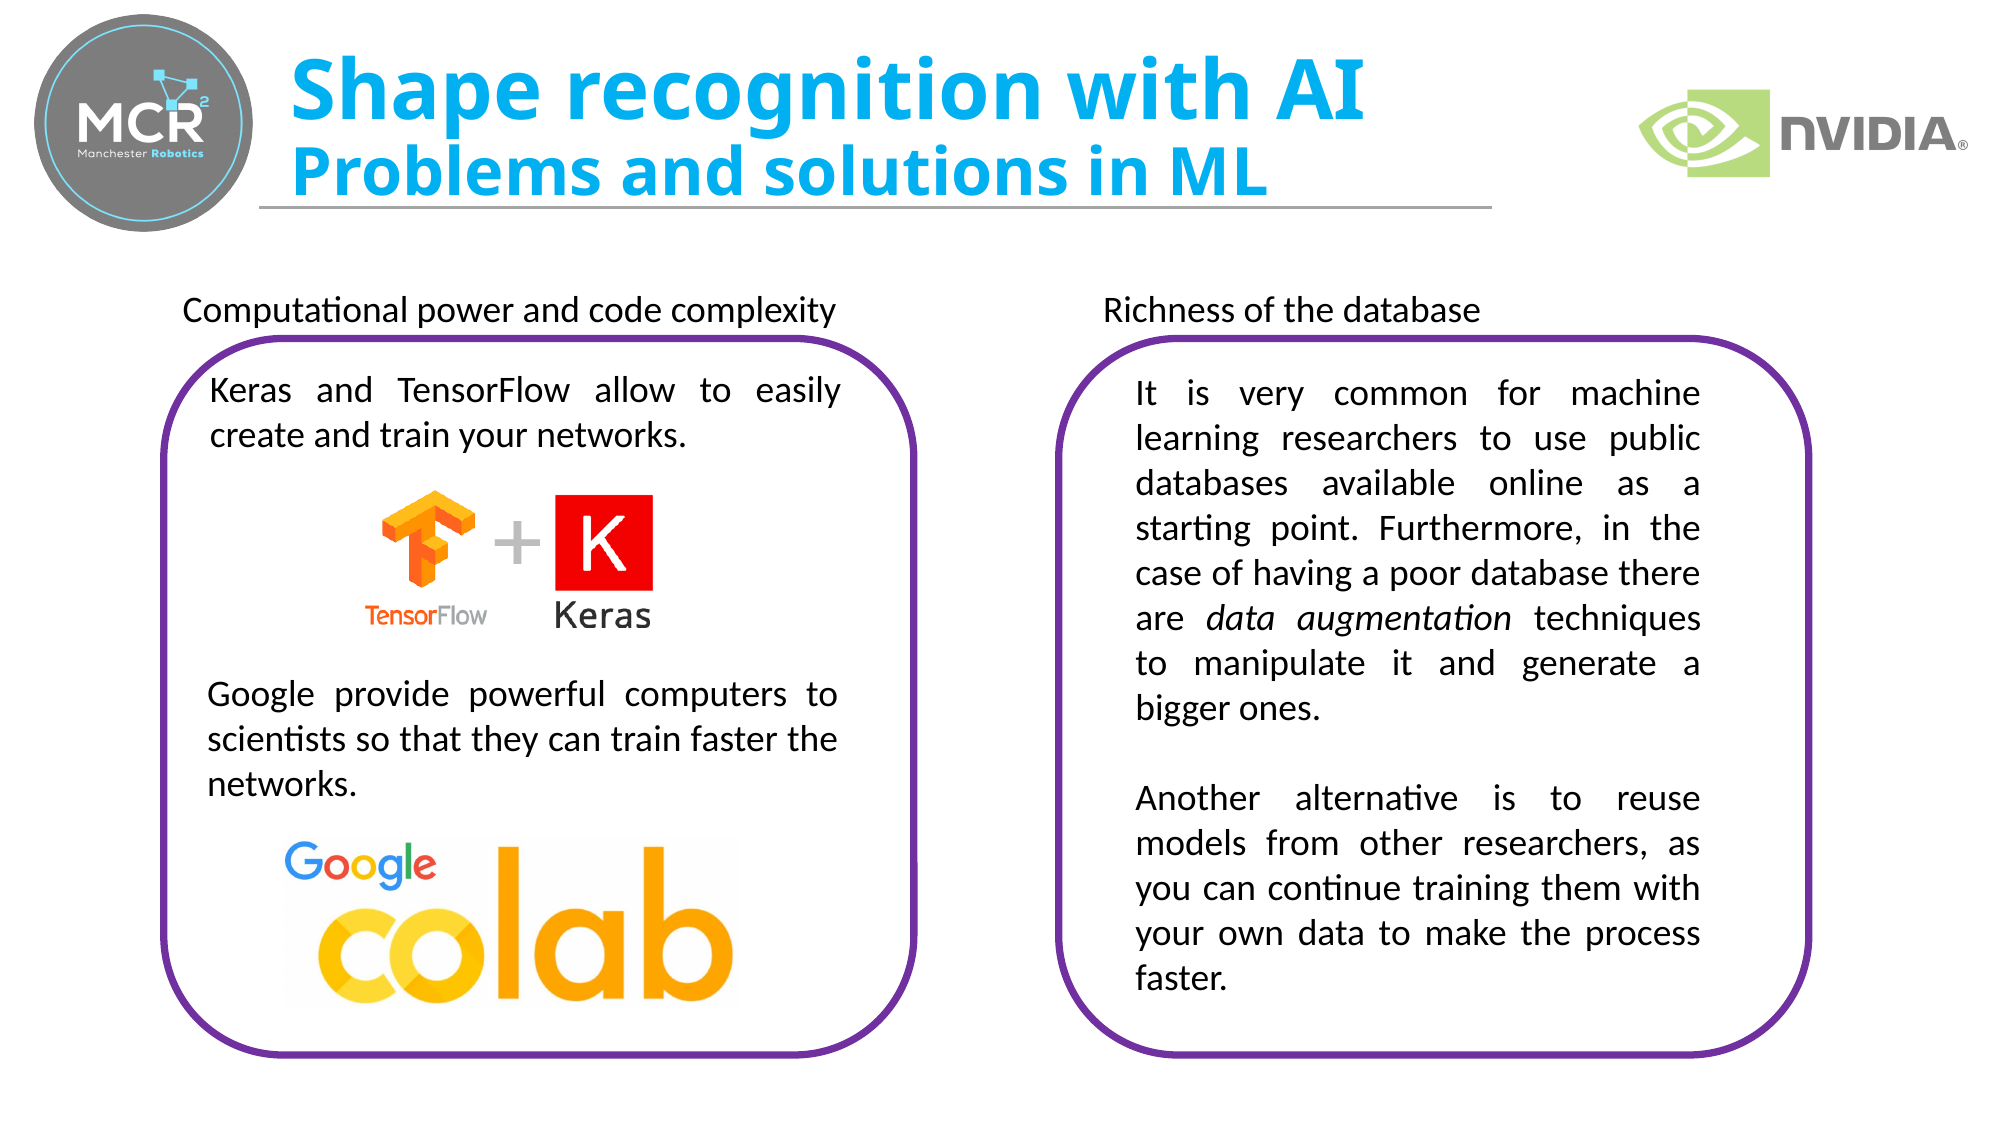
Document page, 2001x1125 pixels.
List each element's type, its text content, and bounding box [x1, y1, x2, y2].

text_box It is very common for machine learning researchers to use public databases available online as a starting point. Furthermore, in the case of having a poor database there are data augmentation techniques to manipulate it and generate a bigger ones. Another alternative is to reuse models from other researchers, as you can continue training them with your own data to make the process faster. [1120, 361, 1717, 1006]
text_box Computational power and code complexity [167, 277, 853, 337]
text_box Google provide powerful computers to scientists so that they can train faster the networks. [192, 661, 854, 812]
text_box Keras and TensorFlow allow to easily create and train your networks. [194, 357, 857, 462]
picture [282, 837, 738, 1009]
text_box [1057, 337, 1810, 1057]
text_box [162, 337, 915, 1057]
text_box Richness of the database [1088, 277, 1506, 337]
picture [351, 477, 669, 638]
title Shape recognition with AI Problems and solutions in ML [275, 19, 1615, 238]
